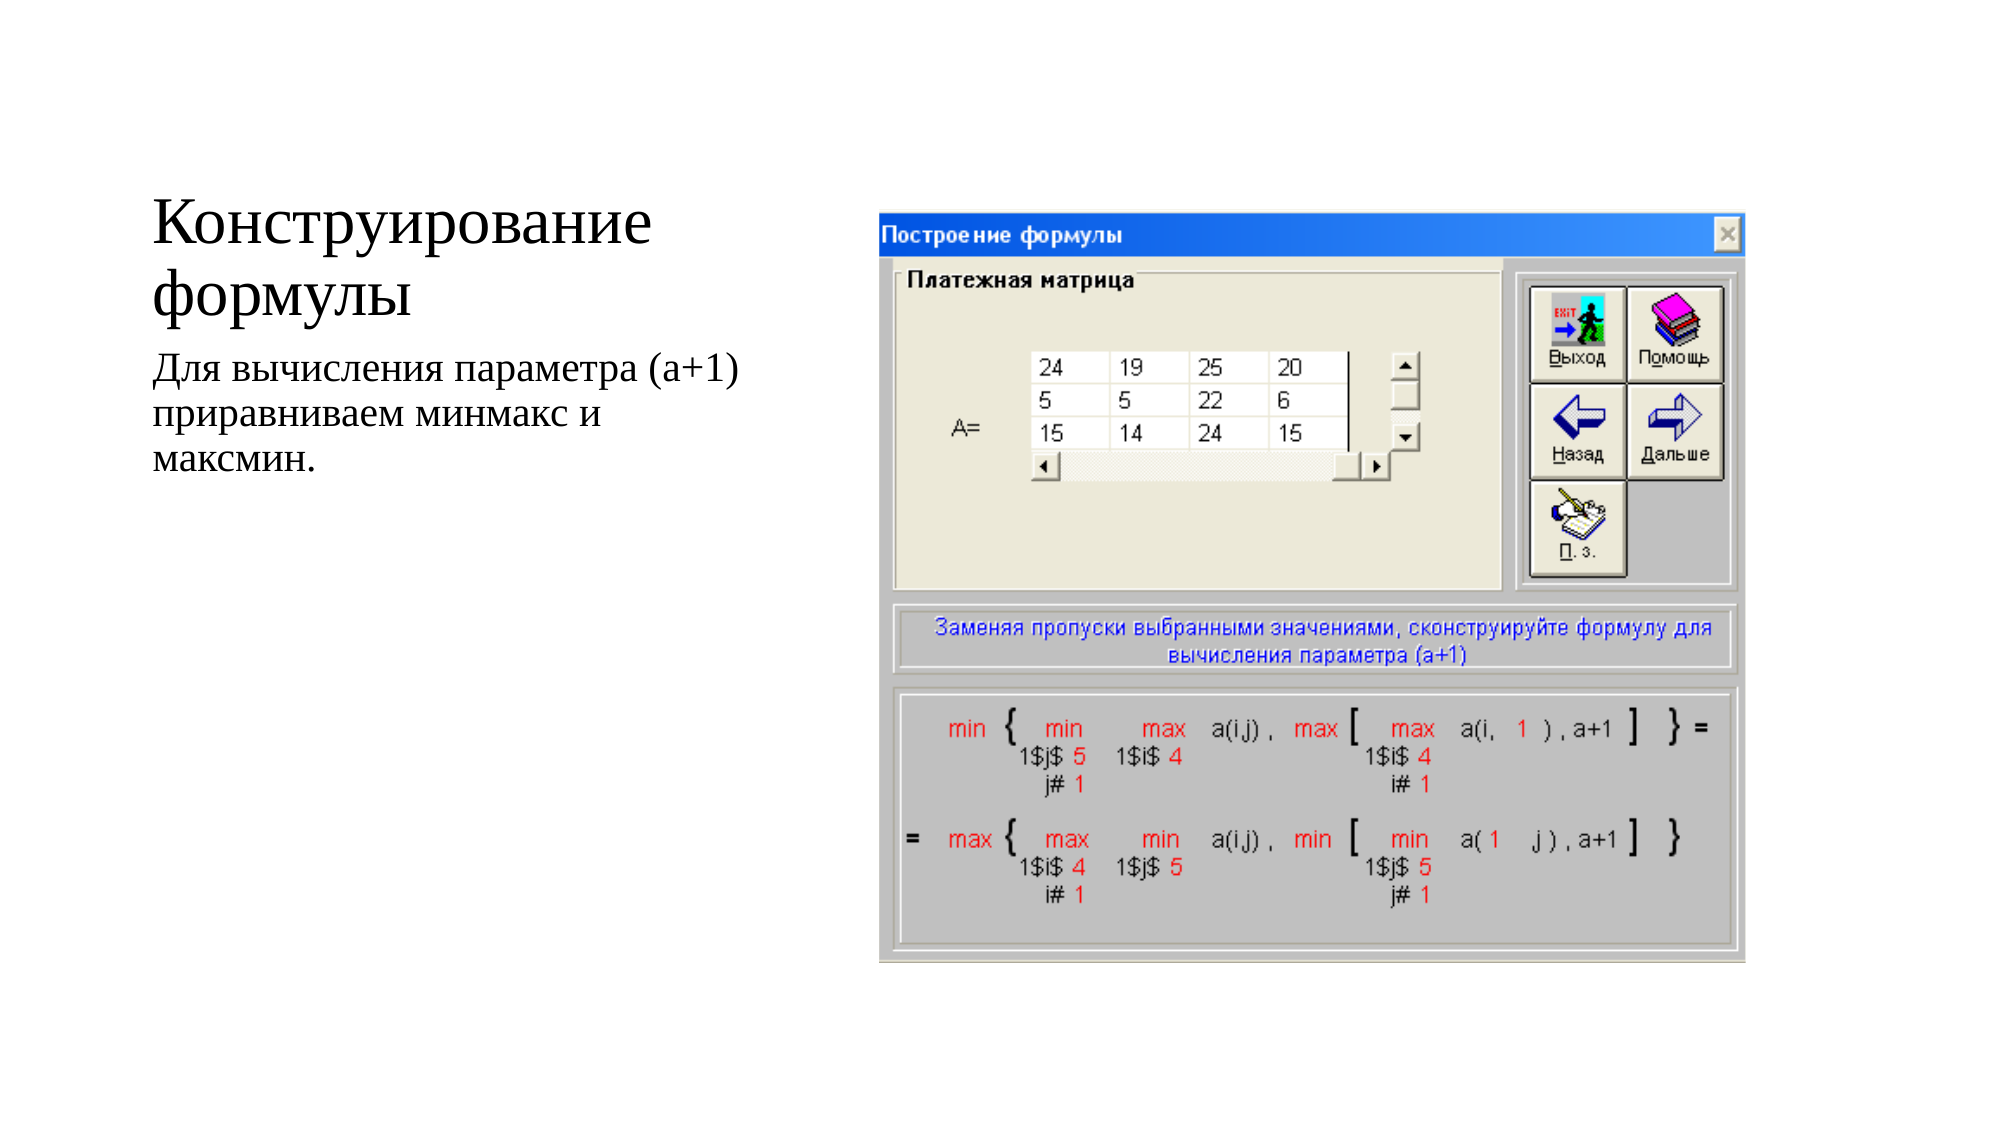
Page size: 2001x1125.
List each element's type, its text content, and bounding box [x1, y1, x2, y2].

list Для вычисления параметра (а+1) приравниваем минмакс и максмин. [137, 337, 783, 963]
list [879, 209, 1746, 963]
title Конструирование формулы [137, 75, 783, 337]
